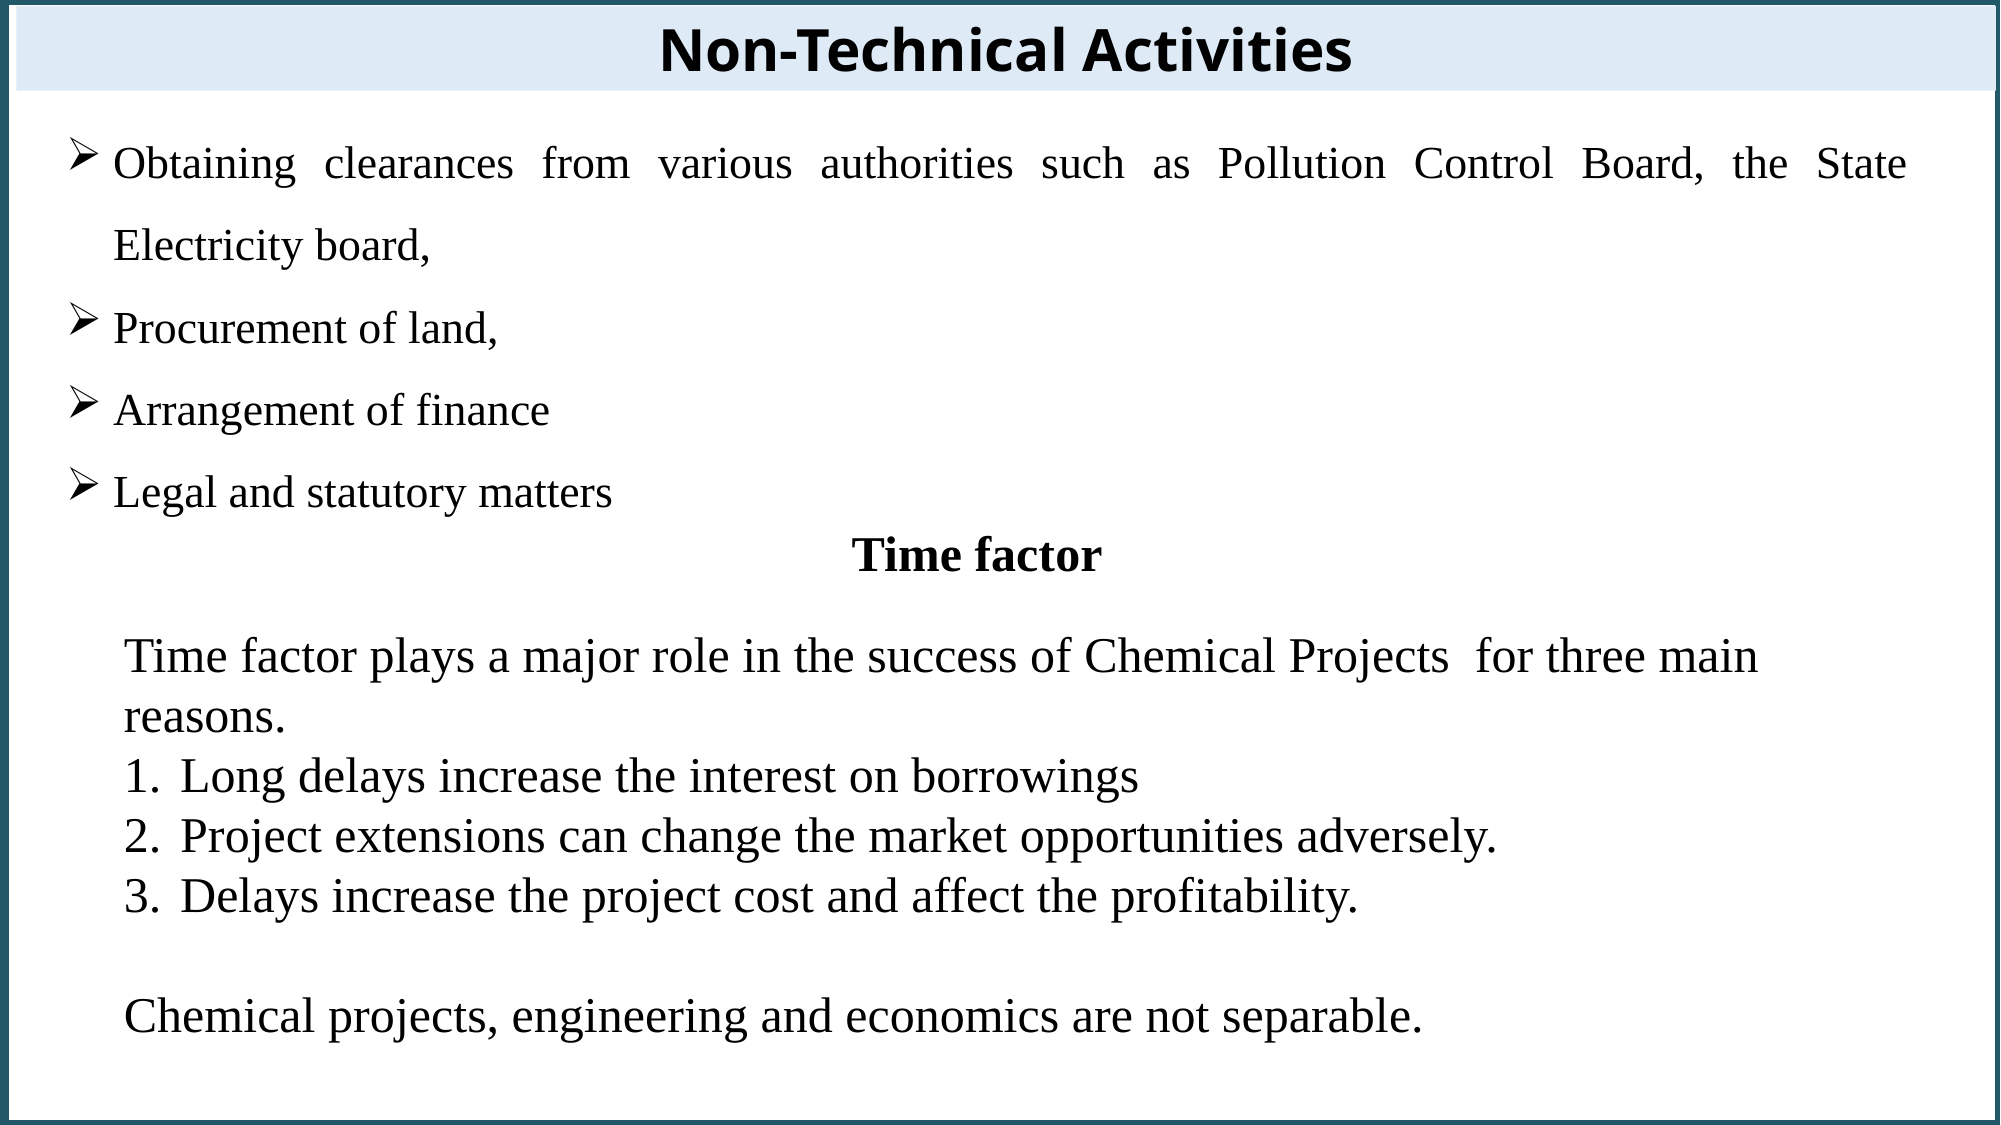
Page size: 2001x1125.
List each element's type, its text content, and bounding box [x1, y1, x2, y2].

text_box Time factor [836, 514, 1250, 589]
text_box Obtaining clearances from various authorities such as Pollution Control Board, the State Electricity board, Procurement of land, Arrangement of finance Legal and statutory matters [51, 97, 1924, 585]
text_box Time factor plays a major role in the success of Chemical Projects for three main reasons. Long delays increase the interest on borrowings Project extensions can change the market opportunities adversely. Delays increase the project cost and affect the profitability. Chemical projects, engineering and economics are not separable. [109, 615, 1823, 1095]
text_box [4, 0, 2000, 1125]
text_box Non-Technical Activities [16, 5, 1996, 91]
